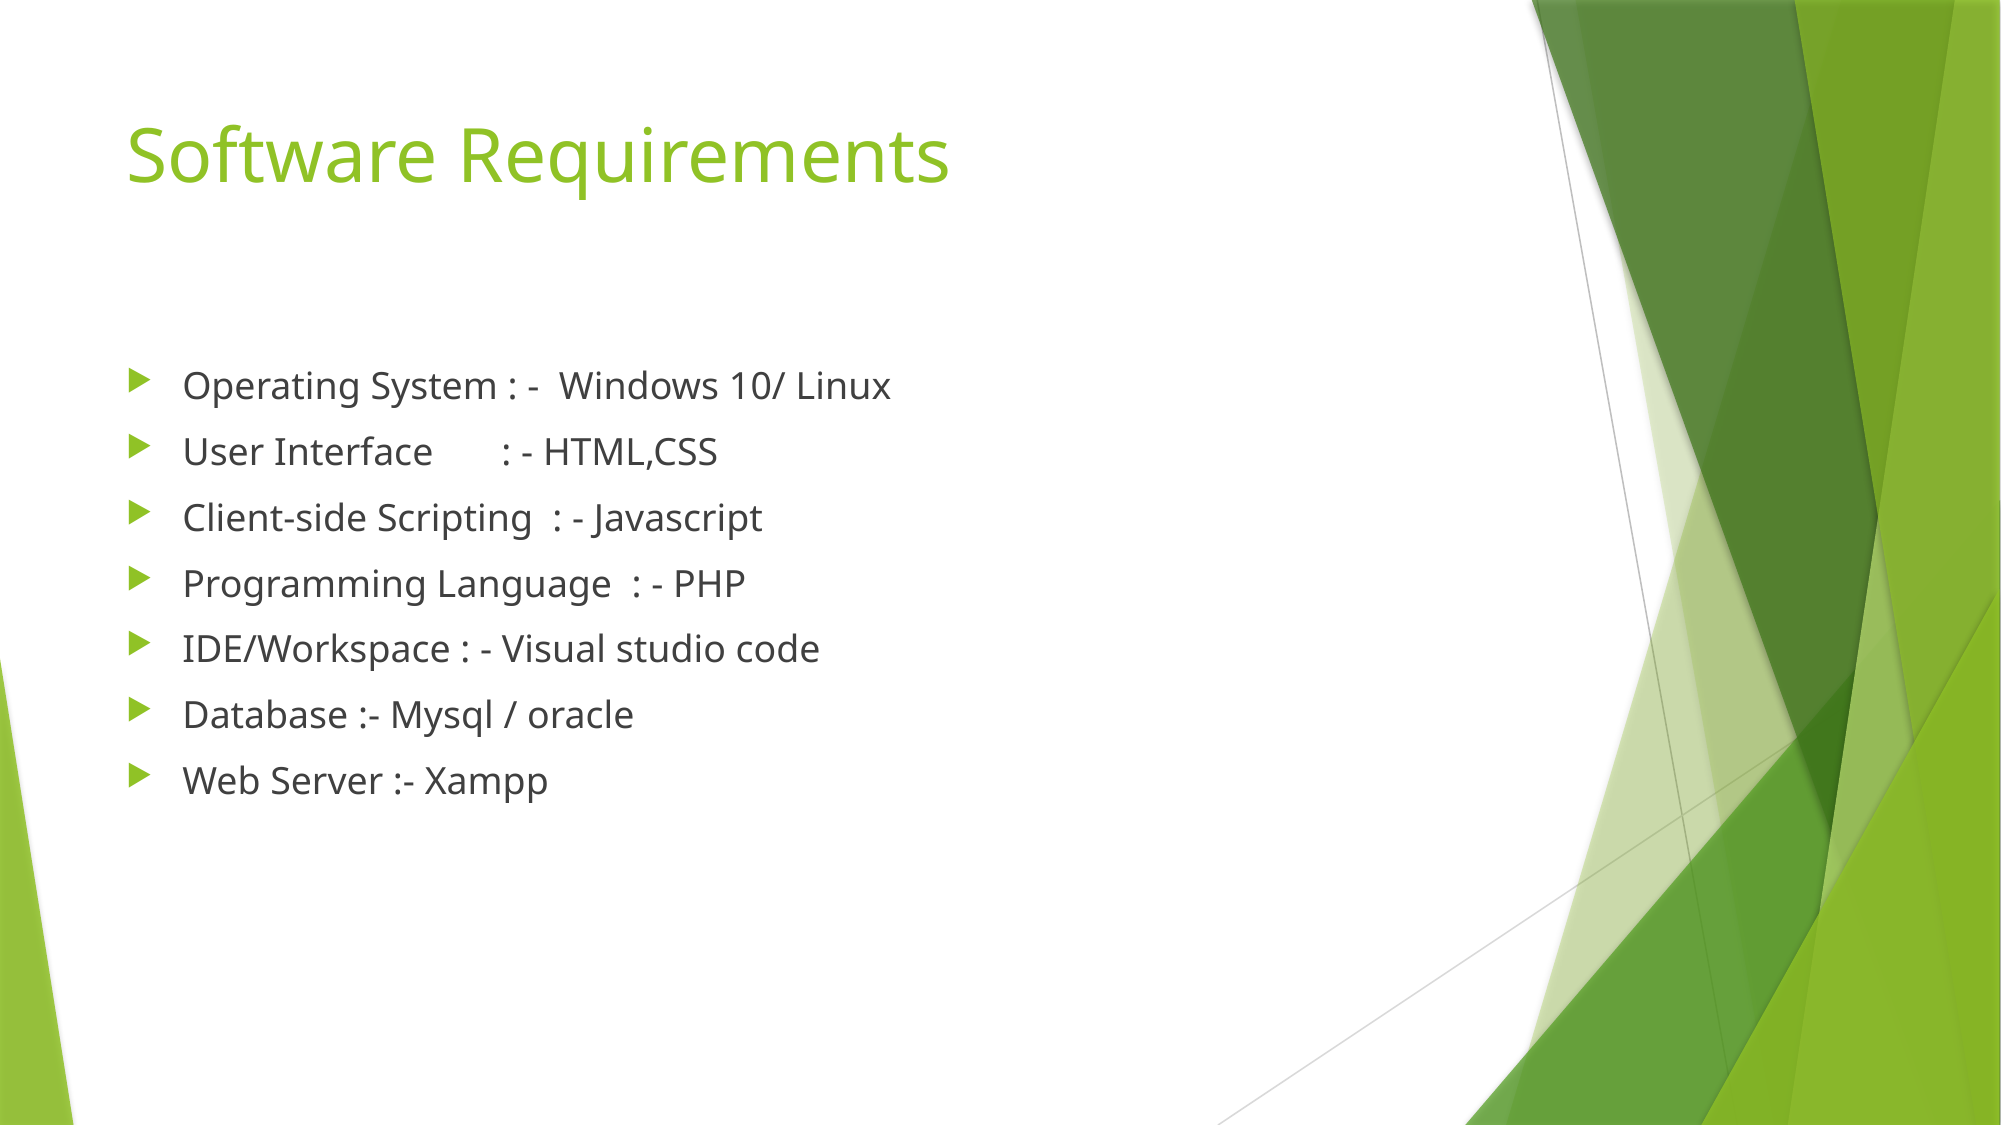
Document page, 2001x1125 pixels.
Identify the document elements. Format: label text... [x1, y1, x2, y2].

title Software Requirements [111, 99, 1522, 317]
list Operating System : - Windows 10/ Linux User Interface : - HTML,CSS Client-side Scripting : - Javascript Programming Language : - PHP IDE/Workspace : - Visual studio code Database :- Mysql / oracle Web Server :- Xampp [111, 354, 1522, 992]
